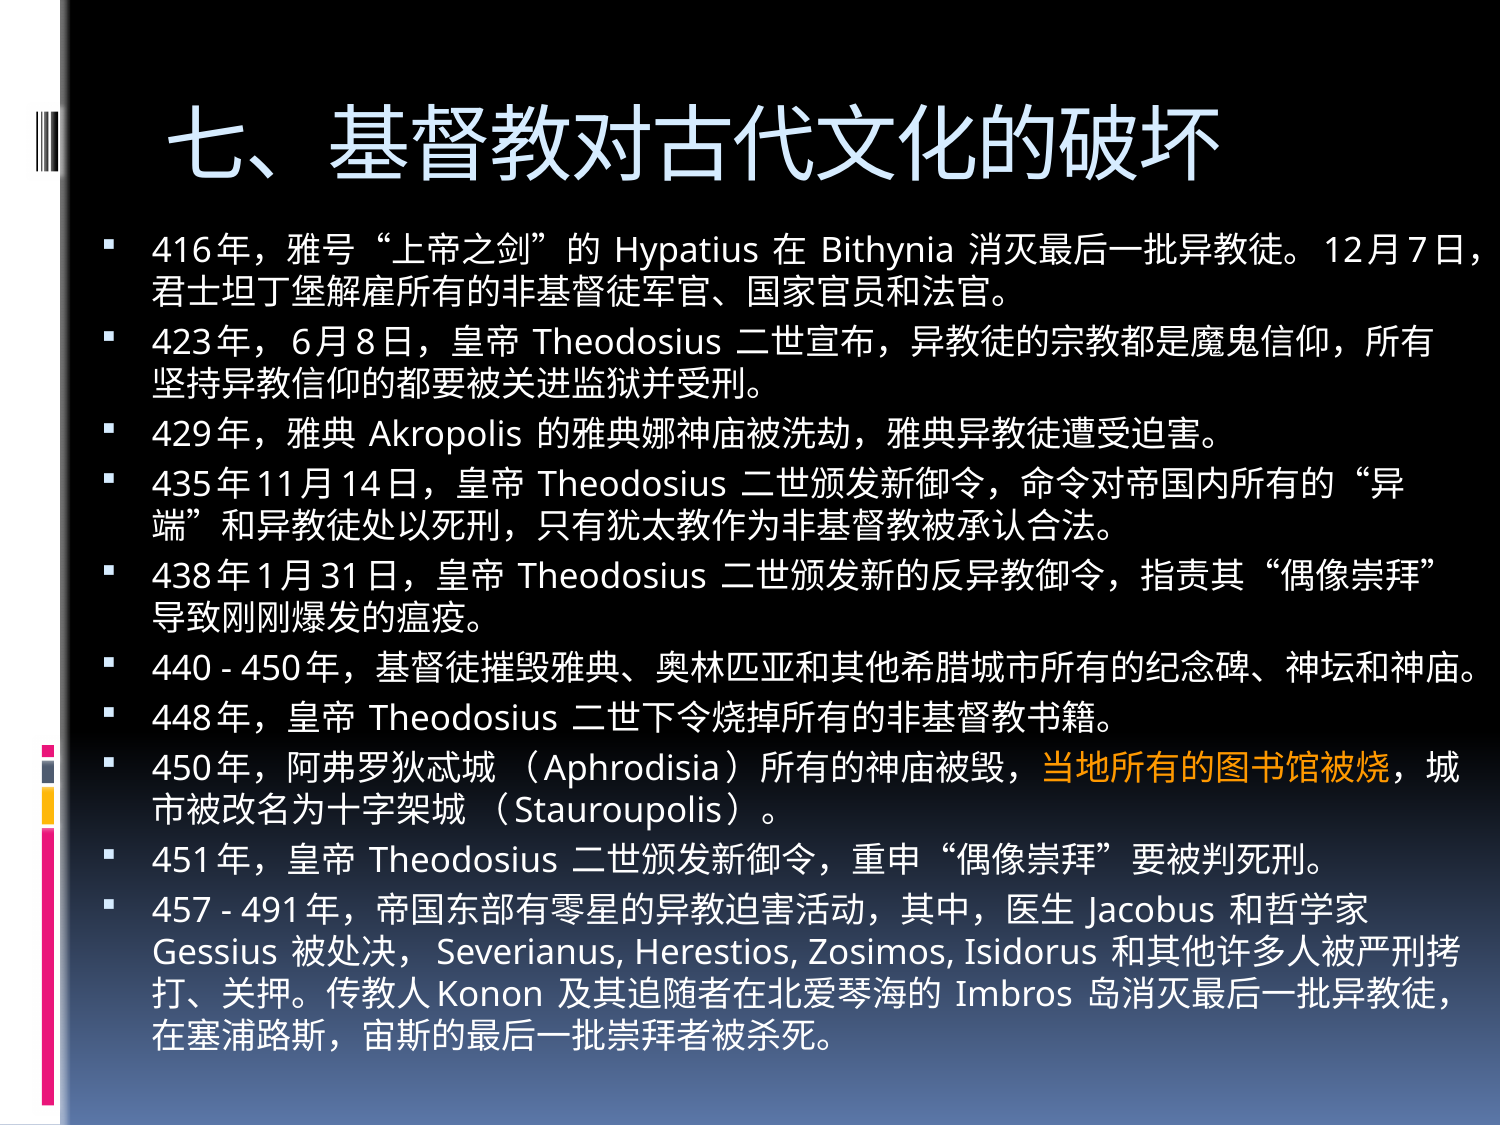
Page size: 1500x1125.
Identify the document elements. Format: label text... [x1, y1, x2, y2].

list 416年，雅号“上帝之剑”的 Hypatius 在 Bithynia 消灭最后一批异教徒。12月7日，君士坦丁堡解雇所有的非基督徒军官、国家官员和法官。 423年，6月8日，皇帝 Theodosius 二世宣布，异教徒的宗教都是魔鬼信仰，所有坚持异教信仰的都要被关进监狱并受刑。 429年，雅典 Akropolis 的雅典娜神庙被洗劫，雅典异教徒遭受迫害。 435年11月14日，皇帝 Theodosius 二世颁发新御令，命令对帝国内所有的“异端”和异教徒处以死刑，只有犹太教作为非基督教被承认合法。 438年1月31日，皇帝 Theodosius 二世颁发新的反异教御令，指责其“偶像崇拜”导致刚刚爆发的瘟疫。 440 - 450年，基督徒摧毁雅典、奥林匹亚和其他希腊城市所有的纪念碑、神坛和神庙。 448年，皇帝 Theodosius 二世下令烧掉所有的非基督教书籍。 450年，阿弗罗狄忒城 （Aphrodisia）所有的神庙被毁，当地所有的图书馆被烧，城市被改名为十字架城 （Stauroupolis）。 451年，皇帝 Theodosius 二世颁发新御令，重申“偶像崇拜”要被判死刑。 457 - 491年，帝国东部有零星的异教迫害活动，其中，医生 Jacobus 和哲学家 Gessius 被处决，Severianus, Herestios, Zosimos, Isidorus 和其他许多人被严刑拷打、关押。传教人Konon 及其追随者在北爱琴海的 Imbros 岛消灭最后一批异教徒，在塞浦路斯，宙斯的最后一批崇拜者被杀死。 [76, 219, 1483, 1106]
title 七、基督教对古代文化的破坏 [150, 83, 1425, 219]
